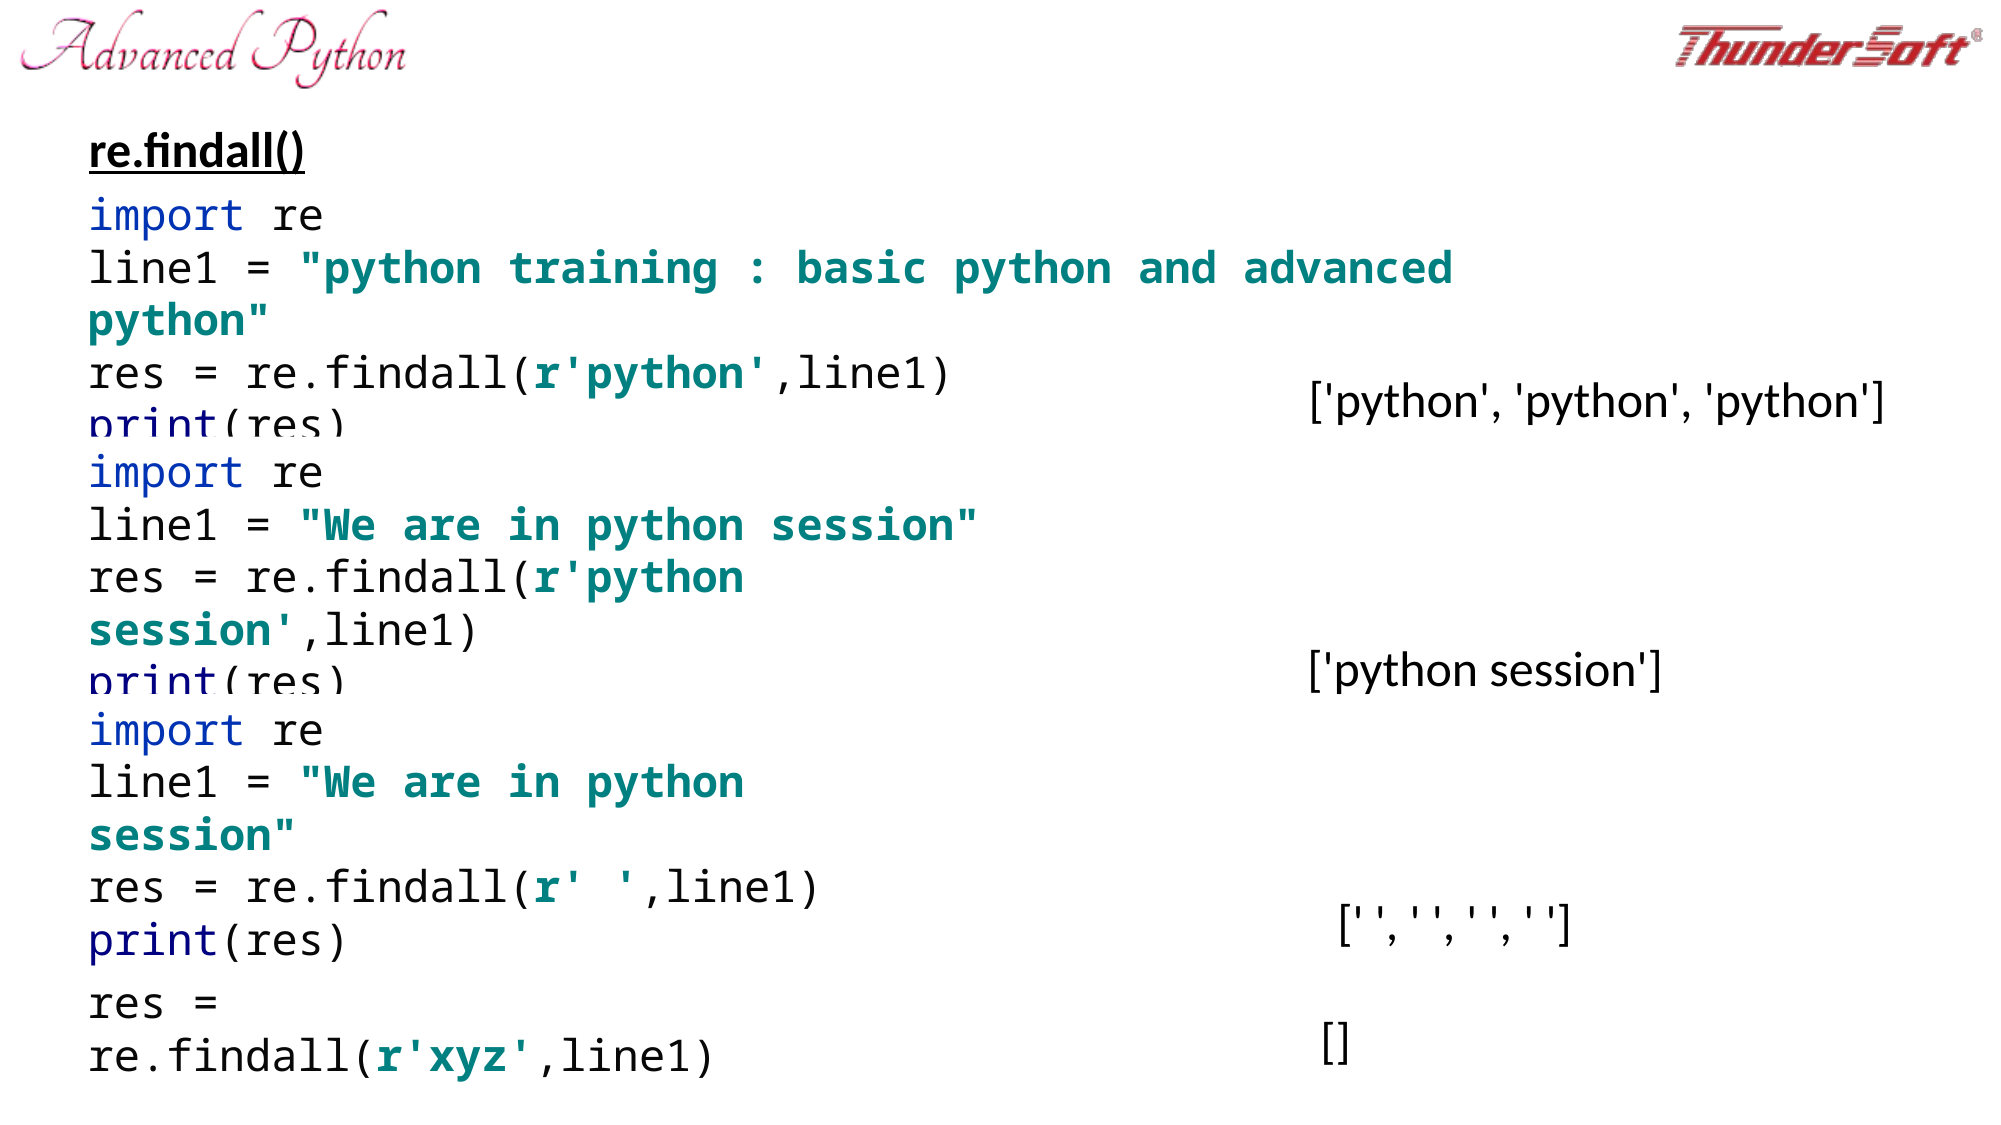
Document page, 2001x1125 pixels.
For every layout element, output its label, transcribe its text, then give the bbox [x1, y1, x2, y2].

picture [1670, 13, 2000, 86]
text_box import re line1 = "We are in python session" res = re.findall(r' ',line1) print(res) [72, 694, 989, 972]
text_box [' ', ' ', ' ', ' '] [1322, 882, 1588, 958]
text_box import re line1 = "python training : basic python and advanced python" res = re.findall(r'python',line1) print(res) [72, 179, 1575, 457]
picture [14, 2, 415, 92]
text_box ['python', 'python', 'python'] [1293, 359, 1901, 435]
text_box re.findall() [74, 109, 321, 185]
text_box [] [1305, 1001, 1366, 1076]
text_box import re line1 = "We are in python session" res = re.findall(r'python session',line1) print(res) [72, 436, 1123, 715]
text_box ['python session'] [1292, 629, 1679, 705]
text_box res = re.findall(r'xyz',line1) [72, 967, 878, 1088]
